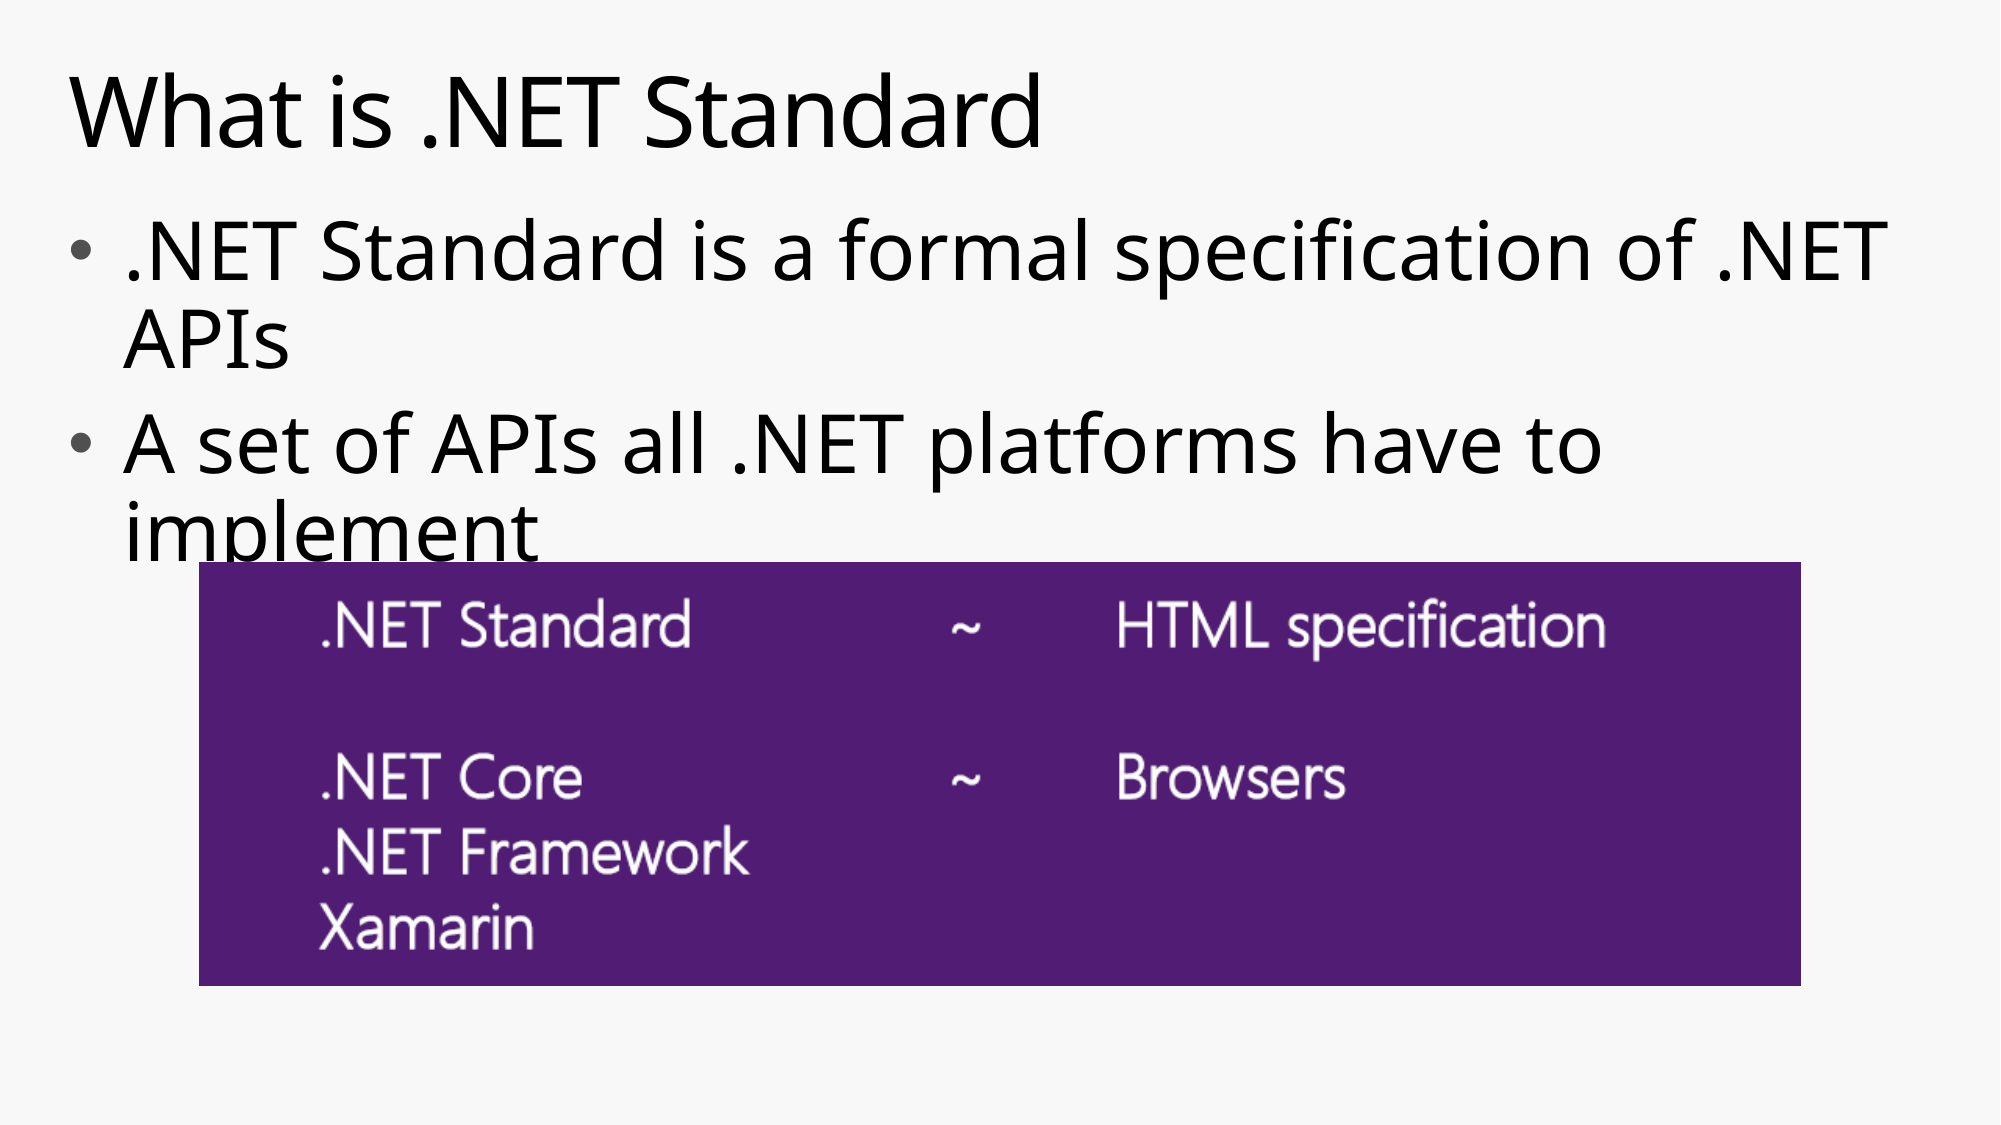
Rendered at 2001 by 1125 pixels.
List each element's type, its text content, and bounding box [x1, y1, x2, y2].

title What is .NET Standard [44, 47, 1957, 196]
picture [198, 562, 1802, 987]
list .NET Standard is a formal specification of .NET APIs A set of APIs all .NET platforms have to implement [44, 196, 1956, 424]
